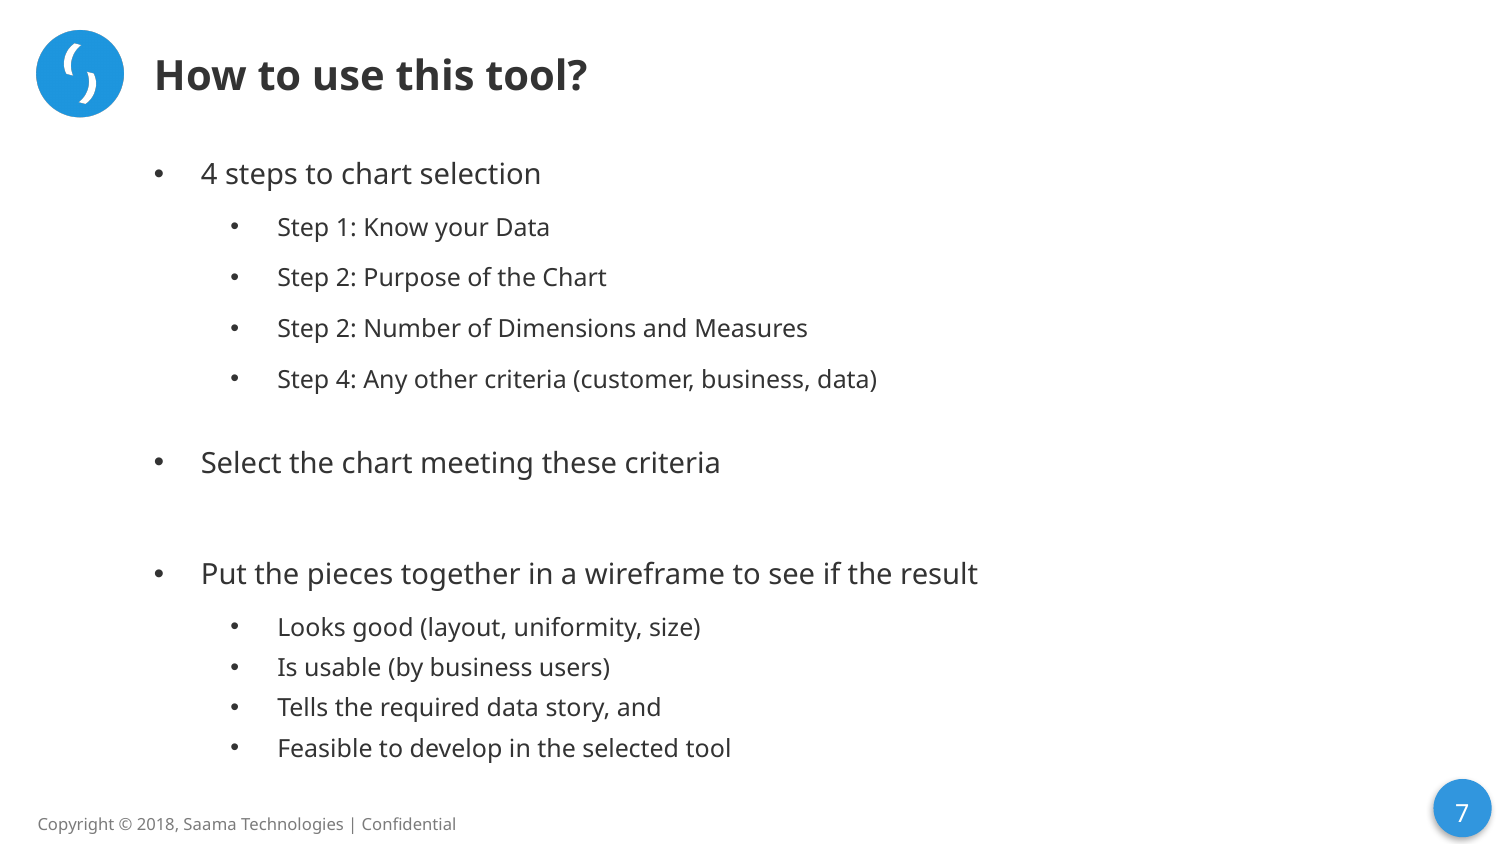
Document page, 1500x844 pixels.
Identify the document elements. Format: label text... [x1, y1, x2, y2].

picture [34, 29, 125, 119]
list 4 steps to chart selection Step 1: Know your Data Step 2: Purpose of the Chart Step 2: Number of Dimensions and Measures Step 4: Any other criteria (customer, business, data) Select the chart meeting these criteria Put the pieces together in a wireframe to see if the result Looks good (layout, uniformity, size) Is usable (by business users) Tells the required data story, and Feasible to develop in the selected tool [138, 147, 1427, 772]
title How to use this tool? [138, 20, 1425, 128]
